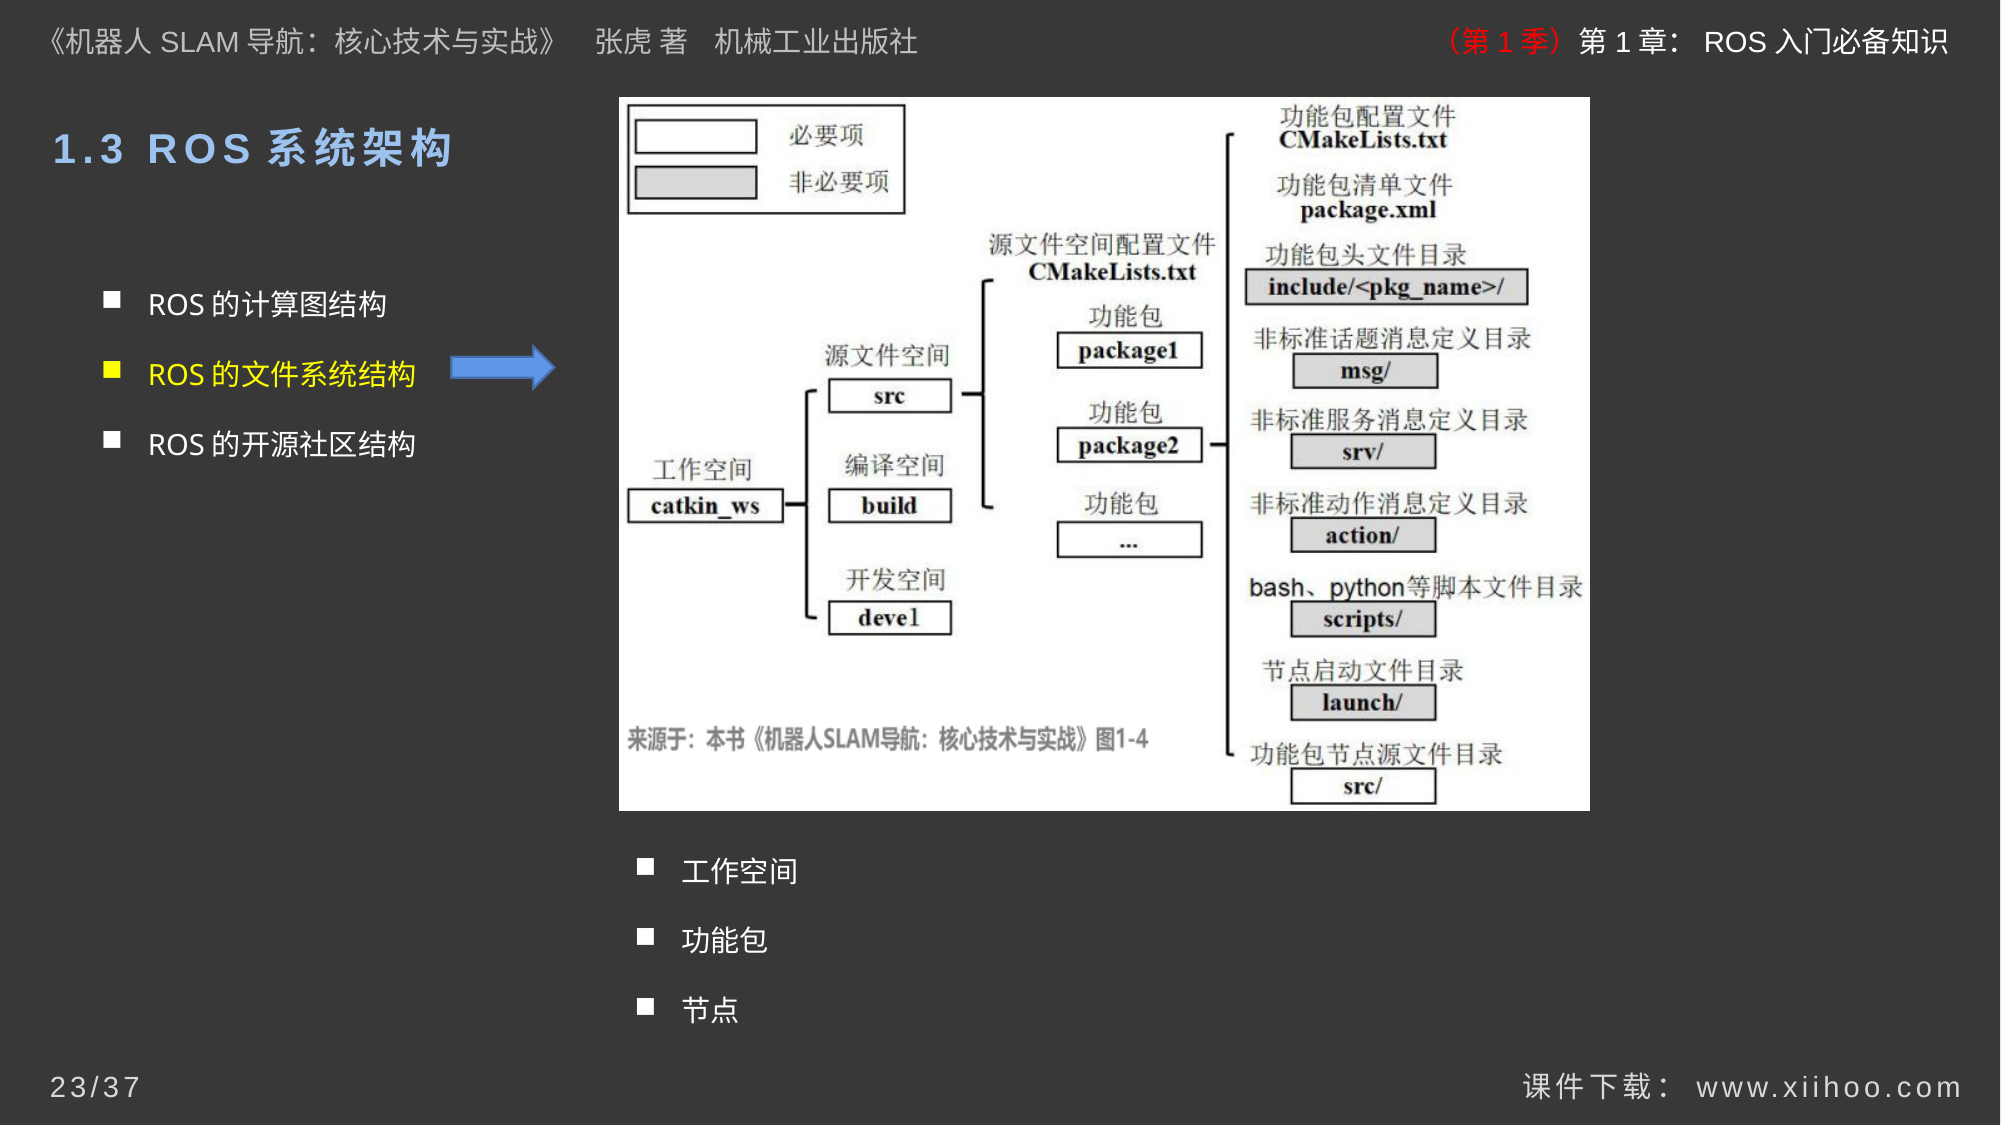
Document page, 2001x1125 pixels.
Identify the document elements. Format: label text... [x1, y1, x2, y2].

text_box 工作空间 功能包 节点 [619, 811, 1096, 1035]
text_box 23/37 [34, 1060, 187, 1111]
text_box ROS的计算图结构 ROS的文件系统结构 ROS的开源社区结构 [86, 243, 461, 469]
text_box 课件下载：www.xiihoo.com [1493, 1057, 1991, 1114]
title 1.3 ROS系统架构 [38, 98, 619, 180]
text_box 《机器人SLAM导航：核心技术与实战》 张虎 著 机械工业出版社 [16, 16, 940, 66]
text_box [450, 343, 556, 391]
text_box （第1季）第1章：ROS入门必备知识 [1075, 16, 1965, 66]
picture [0, 0, 2001, 1125]
